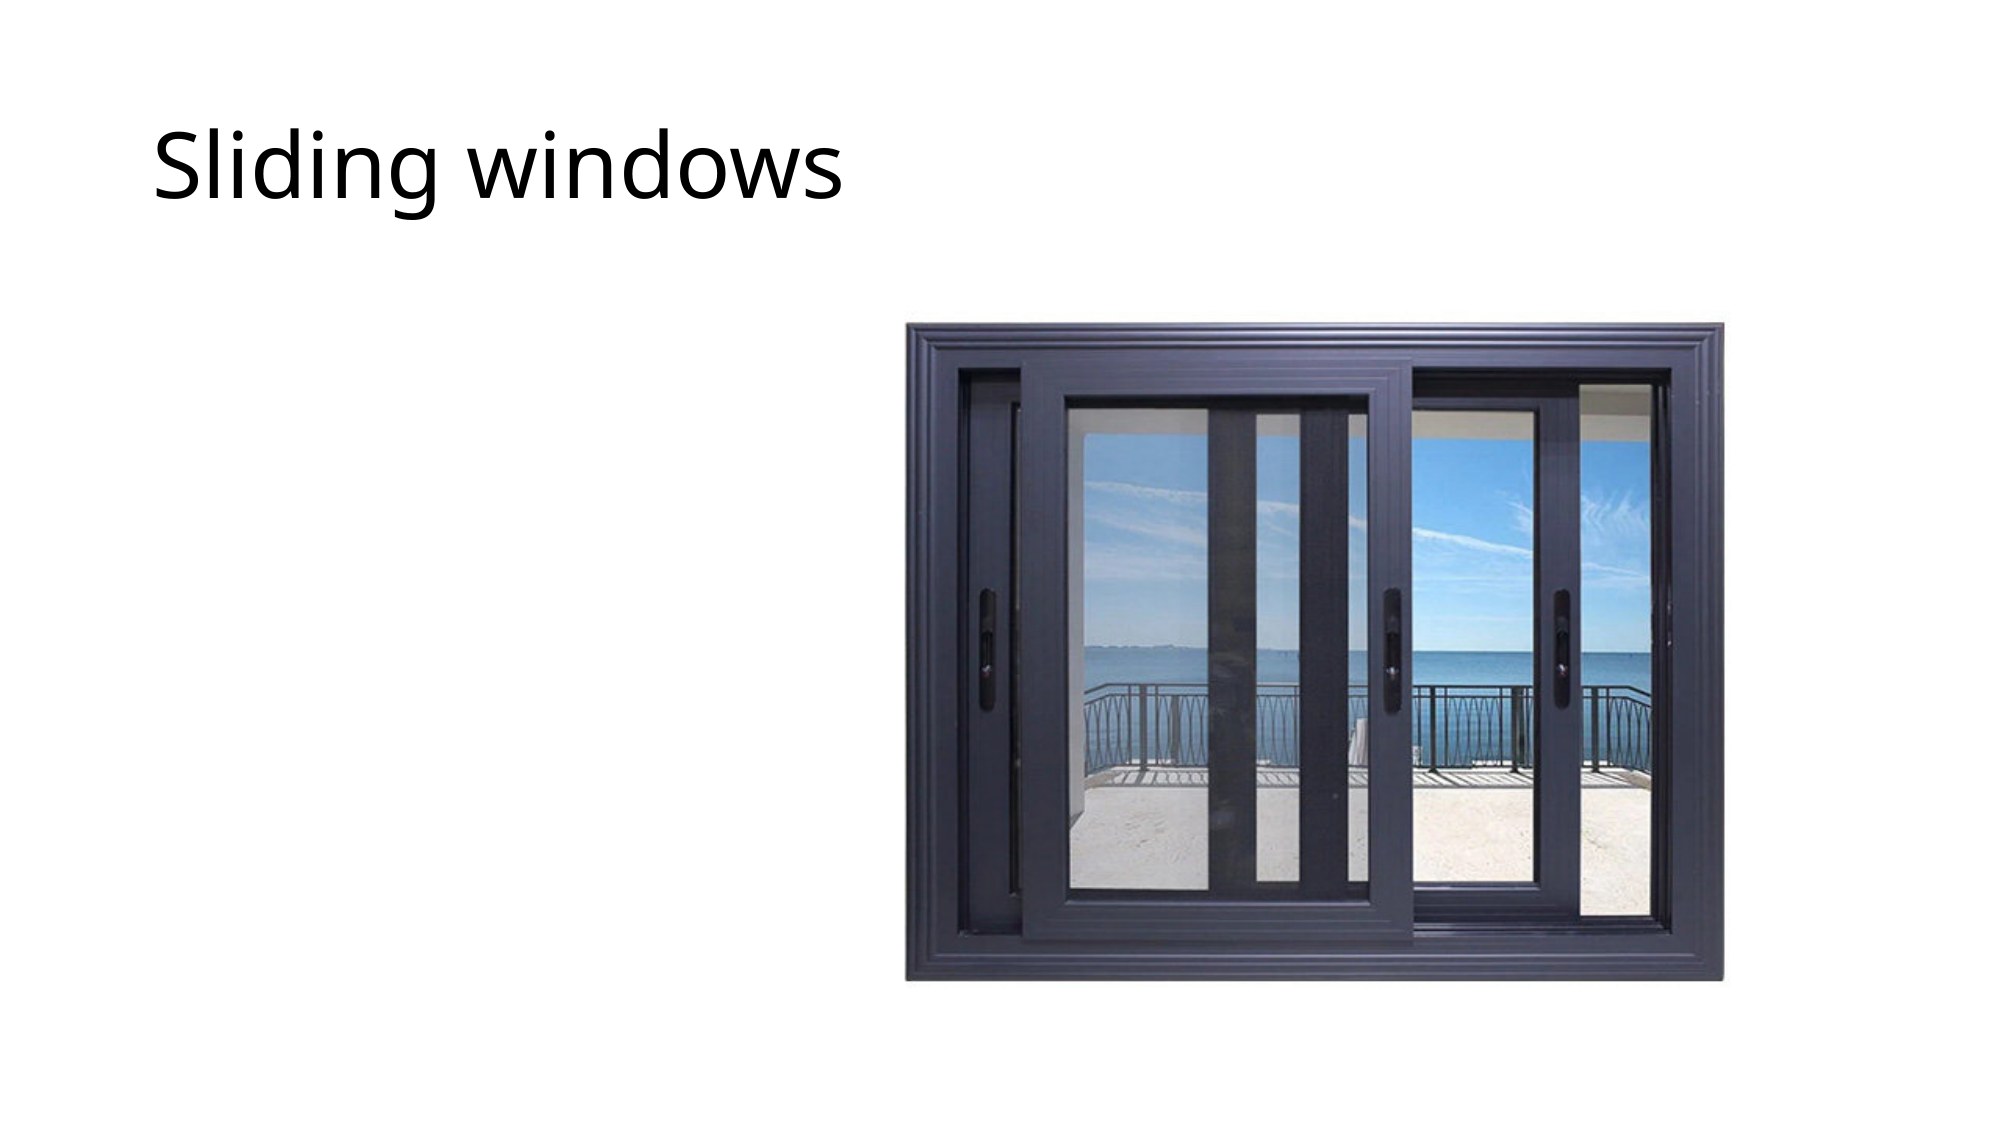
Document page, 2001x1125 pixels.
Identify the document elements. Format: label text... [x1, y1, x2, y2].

picture [730, 274, 1903, 1030]
title Sliding windows [137, 59, 1863, 278]
